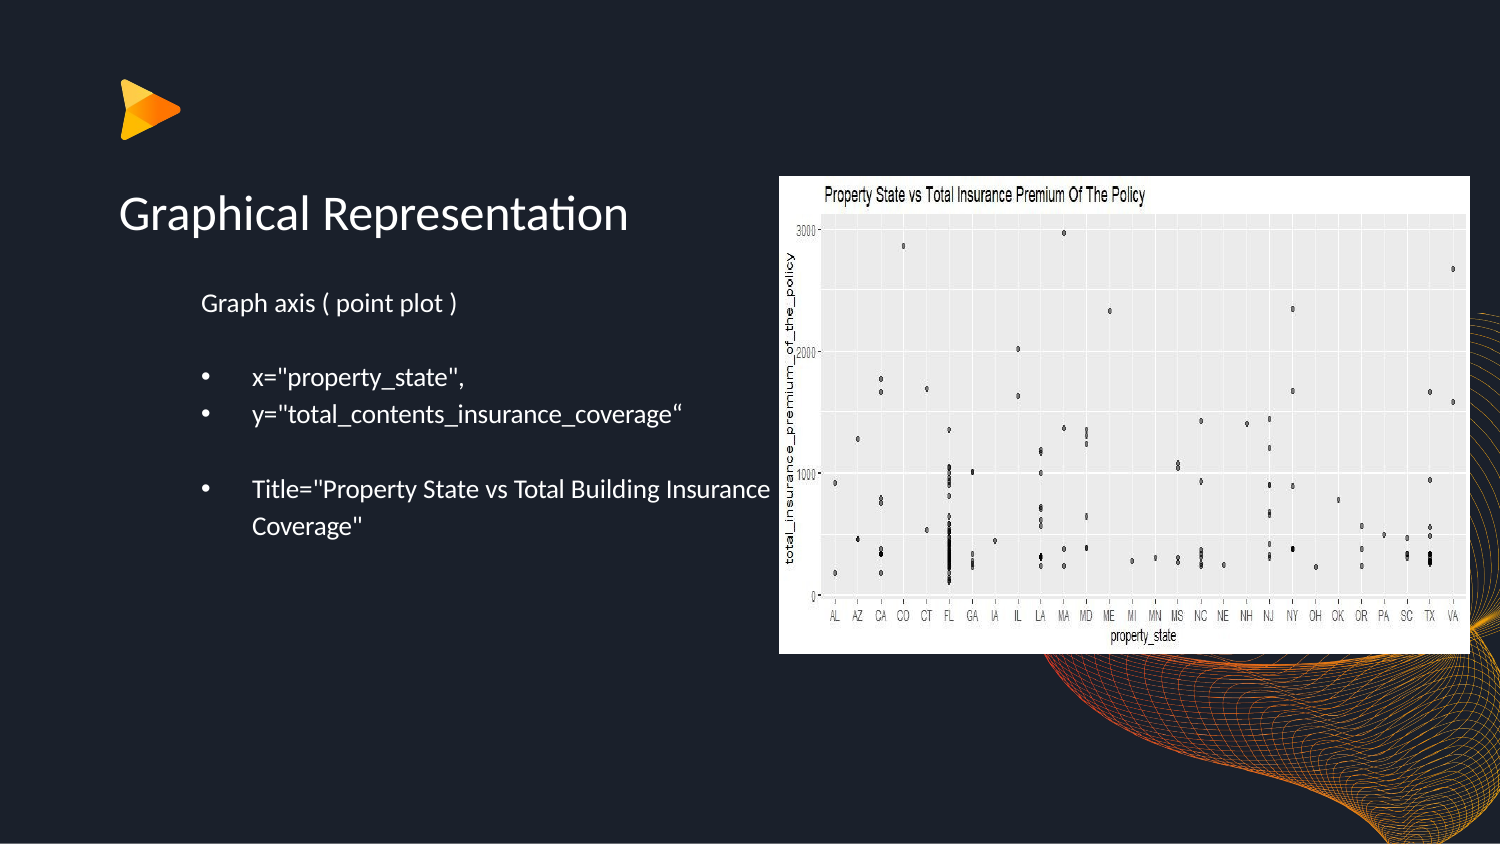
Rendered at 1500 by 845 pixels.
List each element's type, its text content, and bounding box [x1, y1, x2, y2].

picture [119, 77, 181, 140]
text_box • • [198, 351, 213, 428]
text_box Title="Property State vs Total Building Insurance Coverage" [250, 464, 774, 541]
picture [779, 176, 1500, 844]
text_box Graph axis ( point plot ) [198, 283, 460, 318]
text_box • [198, 467, 213, 503]
title Graphical Representation [116, 178, 634, 322]
text_box x="property_state", y="total_contents_insurance_coverage“ [250, 352, 694, 429]
